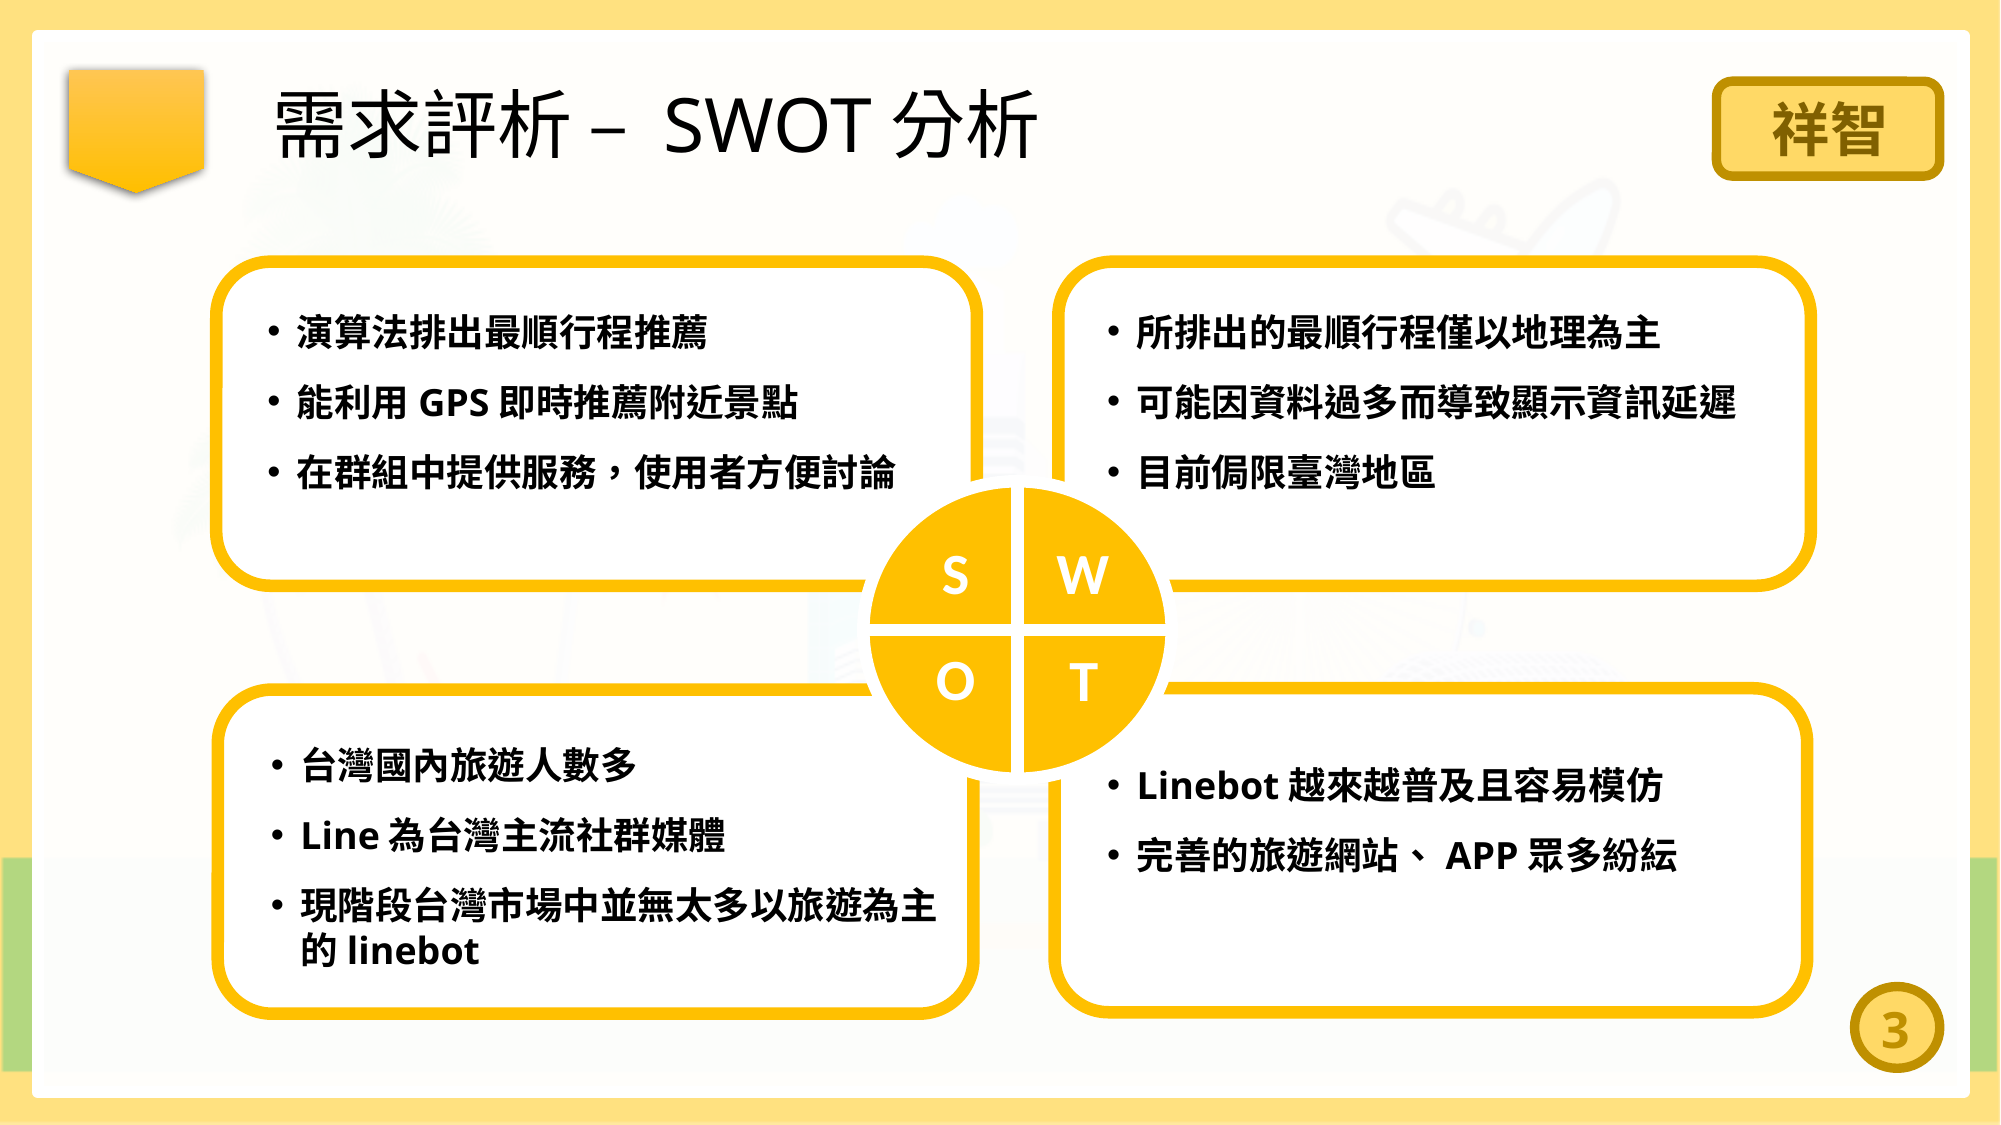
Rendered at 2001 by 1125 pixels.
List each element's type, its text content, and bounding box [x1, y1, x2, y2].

text_box T [1054, 635, 1123, 688]
text_box 需求評析 – SWOT分析 [257, 68, 1983, 189]
text_box 祥智 [1757, 85, 1904, 171]
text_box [216, 261, 977, 586]
text_box O [921, 634, 993, 720]
text_box W [1041, 529, 1113, 615]
picture [0, 0, 2001, 1125]
text_box [862, 480, 1173, 689]
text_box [217, 689, 974, 1014]
text_box 3 [1866, 990, 1925, 1066]
text_box [974, 636, 1054, 780]
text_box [1054, 688, 1808, 1013]
text_box S [927, 529, 999, 615]
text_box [1058, 261, 1811, 586]
